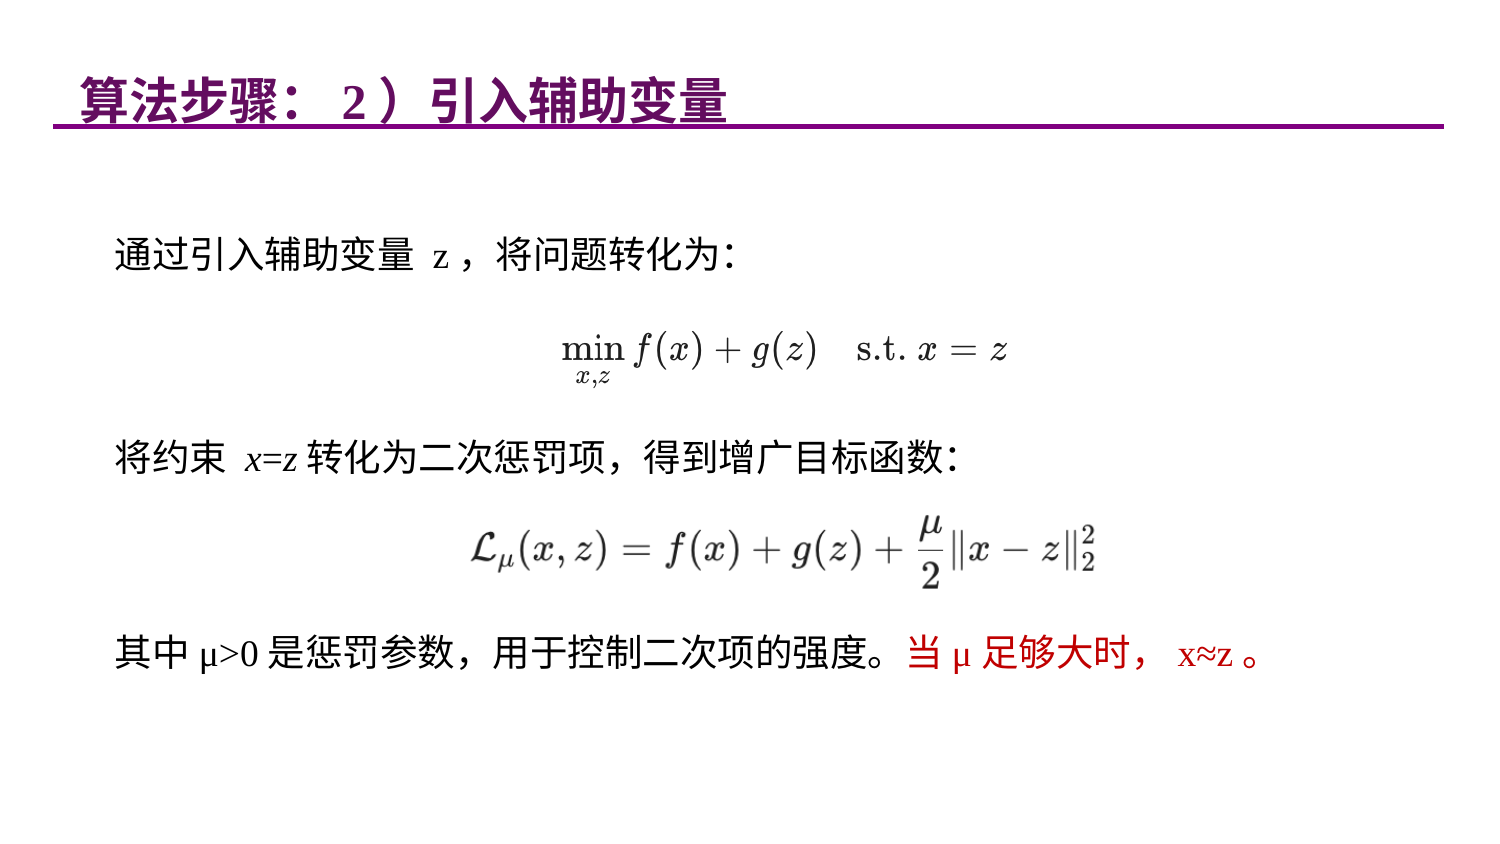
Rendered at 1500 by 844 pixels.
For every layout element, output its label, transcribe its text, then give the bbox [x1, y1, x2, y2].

text_box 通过引入辅助变量 z，将问题转化为： [100, 223, 851, 284]
picture [557, 316, 1014, 394]
picture [463, 510, 1108, 597]
text_box 将约束 x=z转化为二次惩罚项，得到增广目标函数： [100, 426, 1152, 486]
text_box 算法步骤：2）引入辅助变量 [64, 31, 1247, 137]
text_box 其中μ>0是惩罚参数，用于控制二次项的强度。当μ足够大时，x≈z。 [100, 621, 1329, 681]
